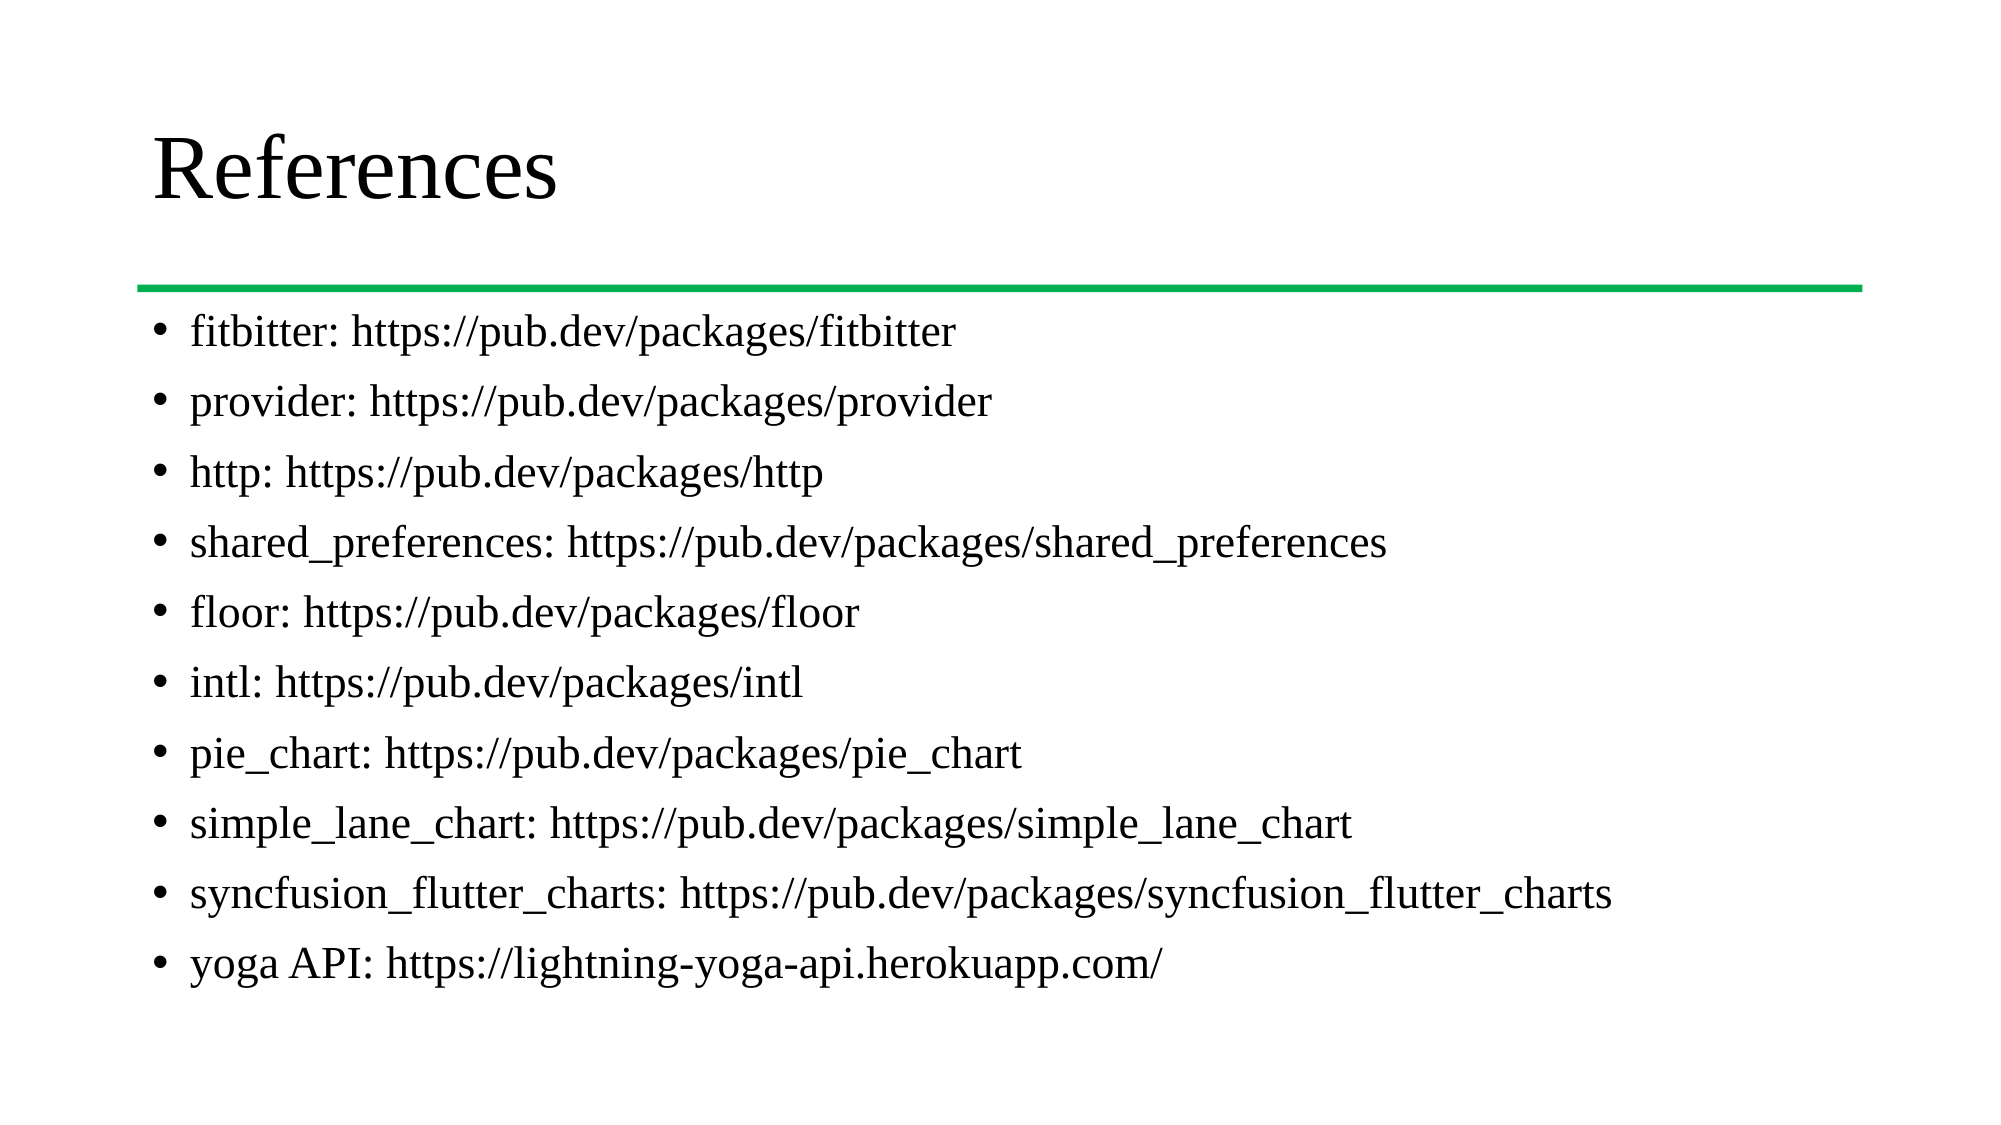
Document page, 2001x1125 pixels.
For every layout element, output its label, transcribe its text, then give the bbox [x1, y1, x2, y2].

title References [137, 59, 1863, 278]
text_box [136, 284, 1863, 293]
list fitbitter: https://pub.dev/packages/fitbitter provider: https://pub.dev/packages/provider http: https://pub.dev/packages/http shared_preferences: https://pub.dev/packages/shared_preferences floor: https://pub.dev/packages/floor intl: https://pub.dev/packages/intl pie_chart: https://pub.dev/packages/pie_chart simple_lane_chart: https://pub.dev/packages/simple_lane_chart syncfusion_flutter_charts: https://pub.dev/packages/syncfusion_flutter_charts yoga API: https://lightning-yoga-api.herokuapp.com/ [137, 299, 1863, 1014]
